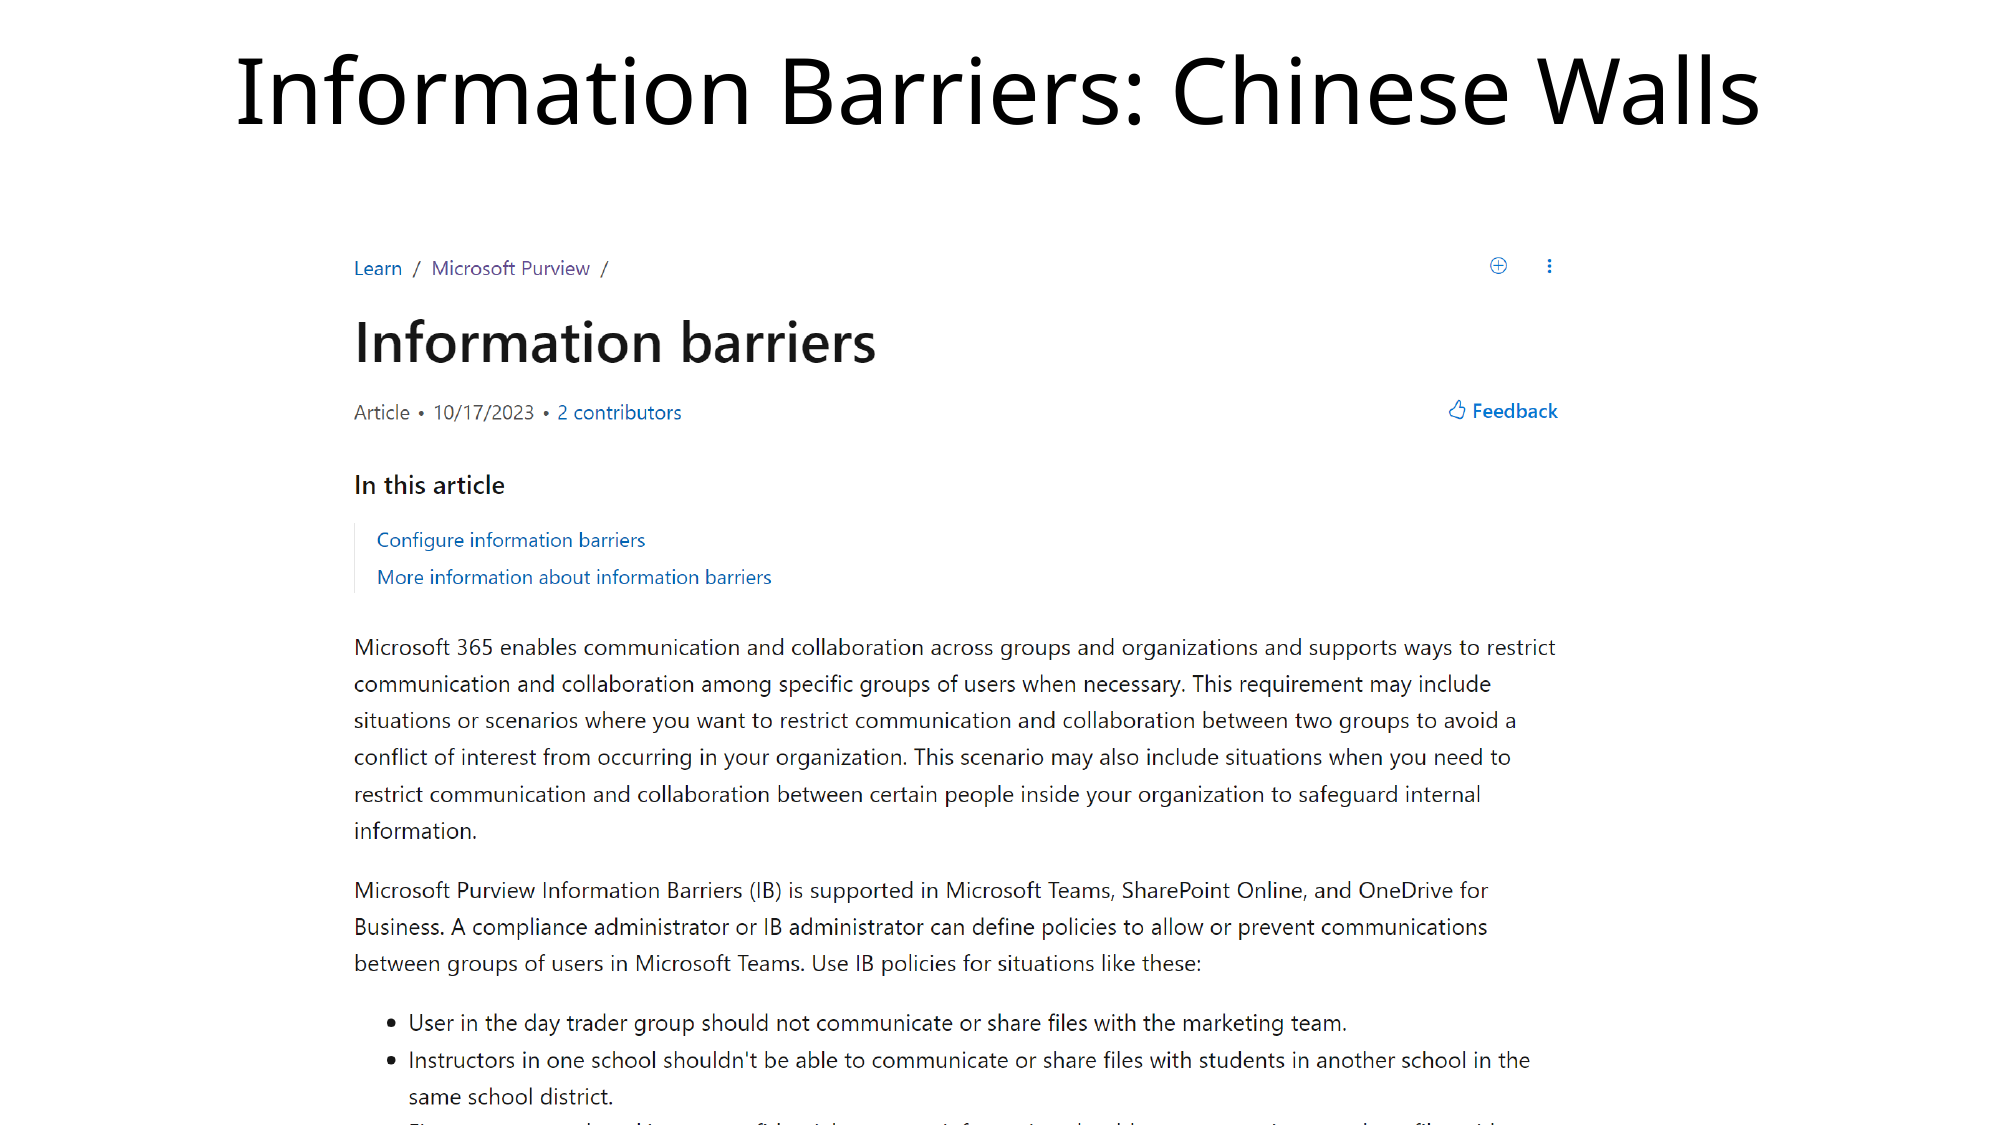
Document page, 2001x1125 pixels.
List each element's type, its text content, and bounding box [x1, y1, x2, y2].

title Information Barriers: Chinese Walls [137, 12, 1863, 178]
picture [327, 242, 1582, 1125]
